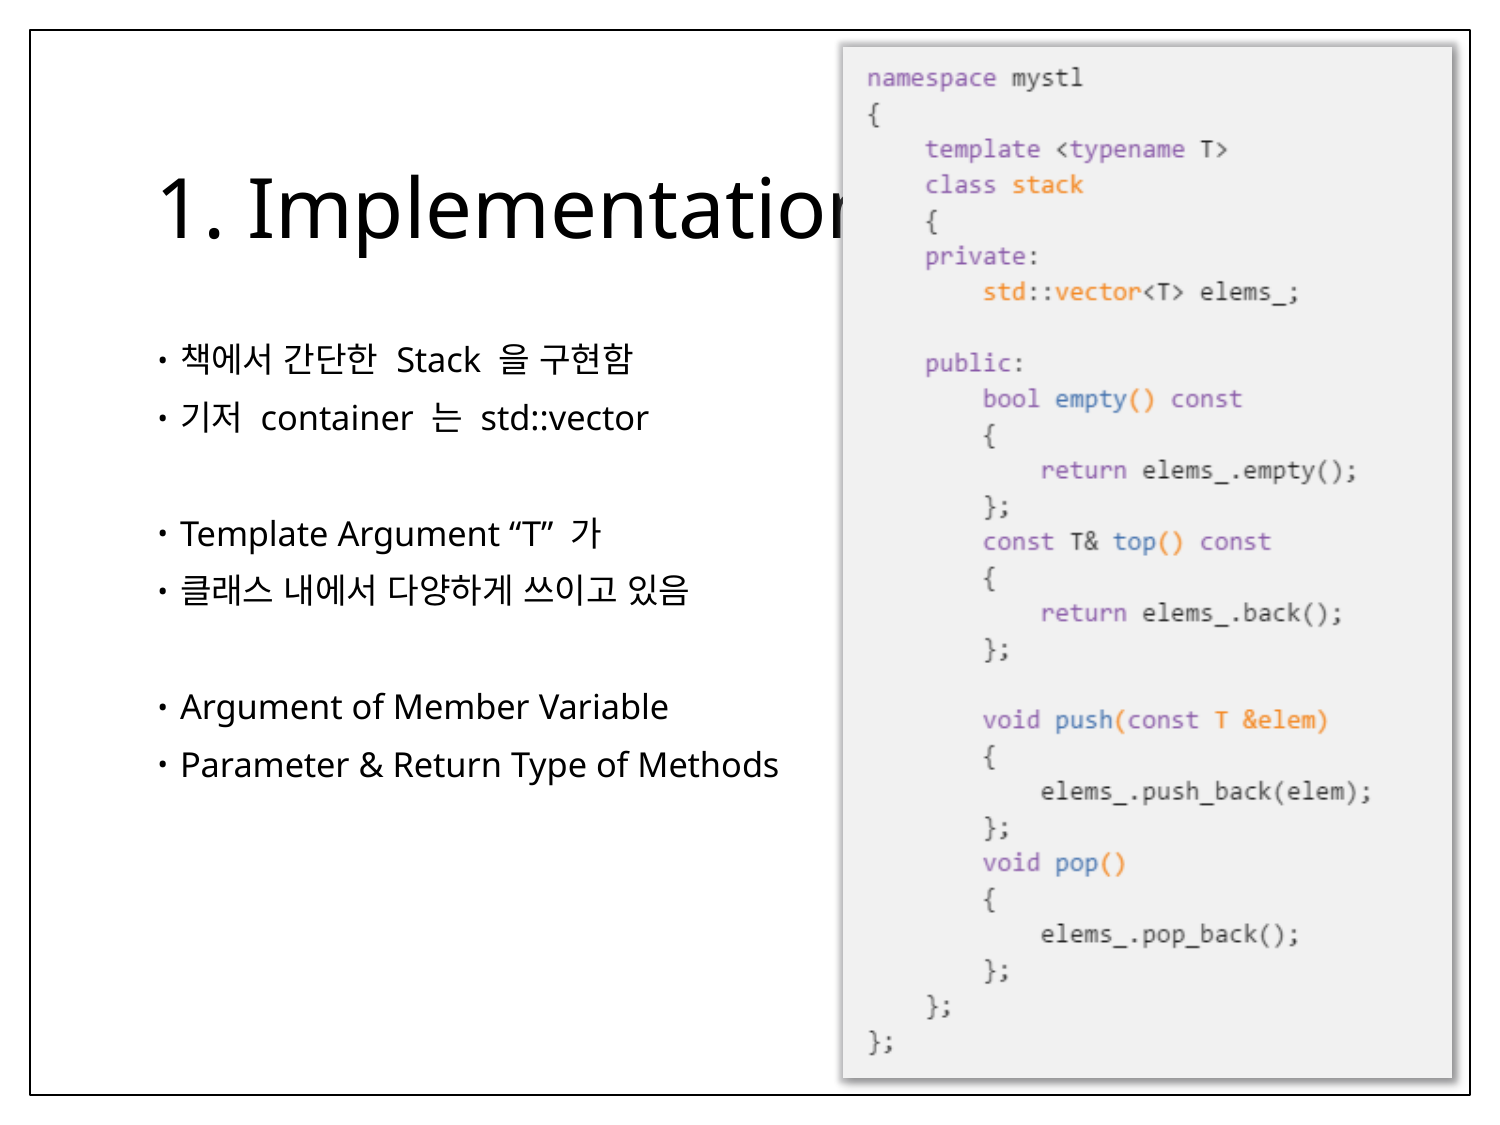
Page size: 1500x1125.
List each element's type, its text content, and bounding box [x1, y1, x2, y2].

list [843, 46, 1453, 1079]
list 책에서 간단한 Stack 을 구현함 기저 container 는 std::vector Template Argument “T” 가 클래스 내에서 다양하게 쓰이고 있음 Argument of Member Variable Parameter & Return Type of Methods [140, 337, 808, 998]
title 1. Implementations [140, 99, 835, 323]
